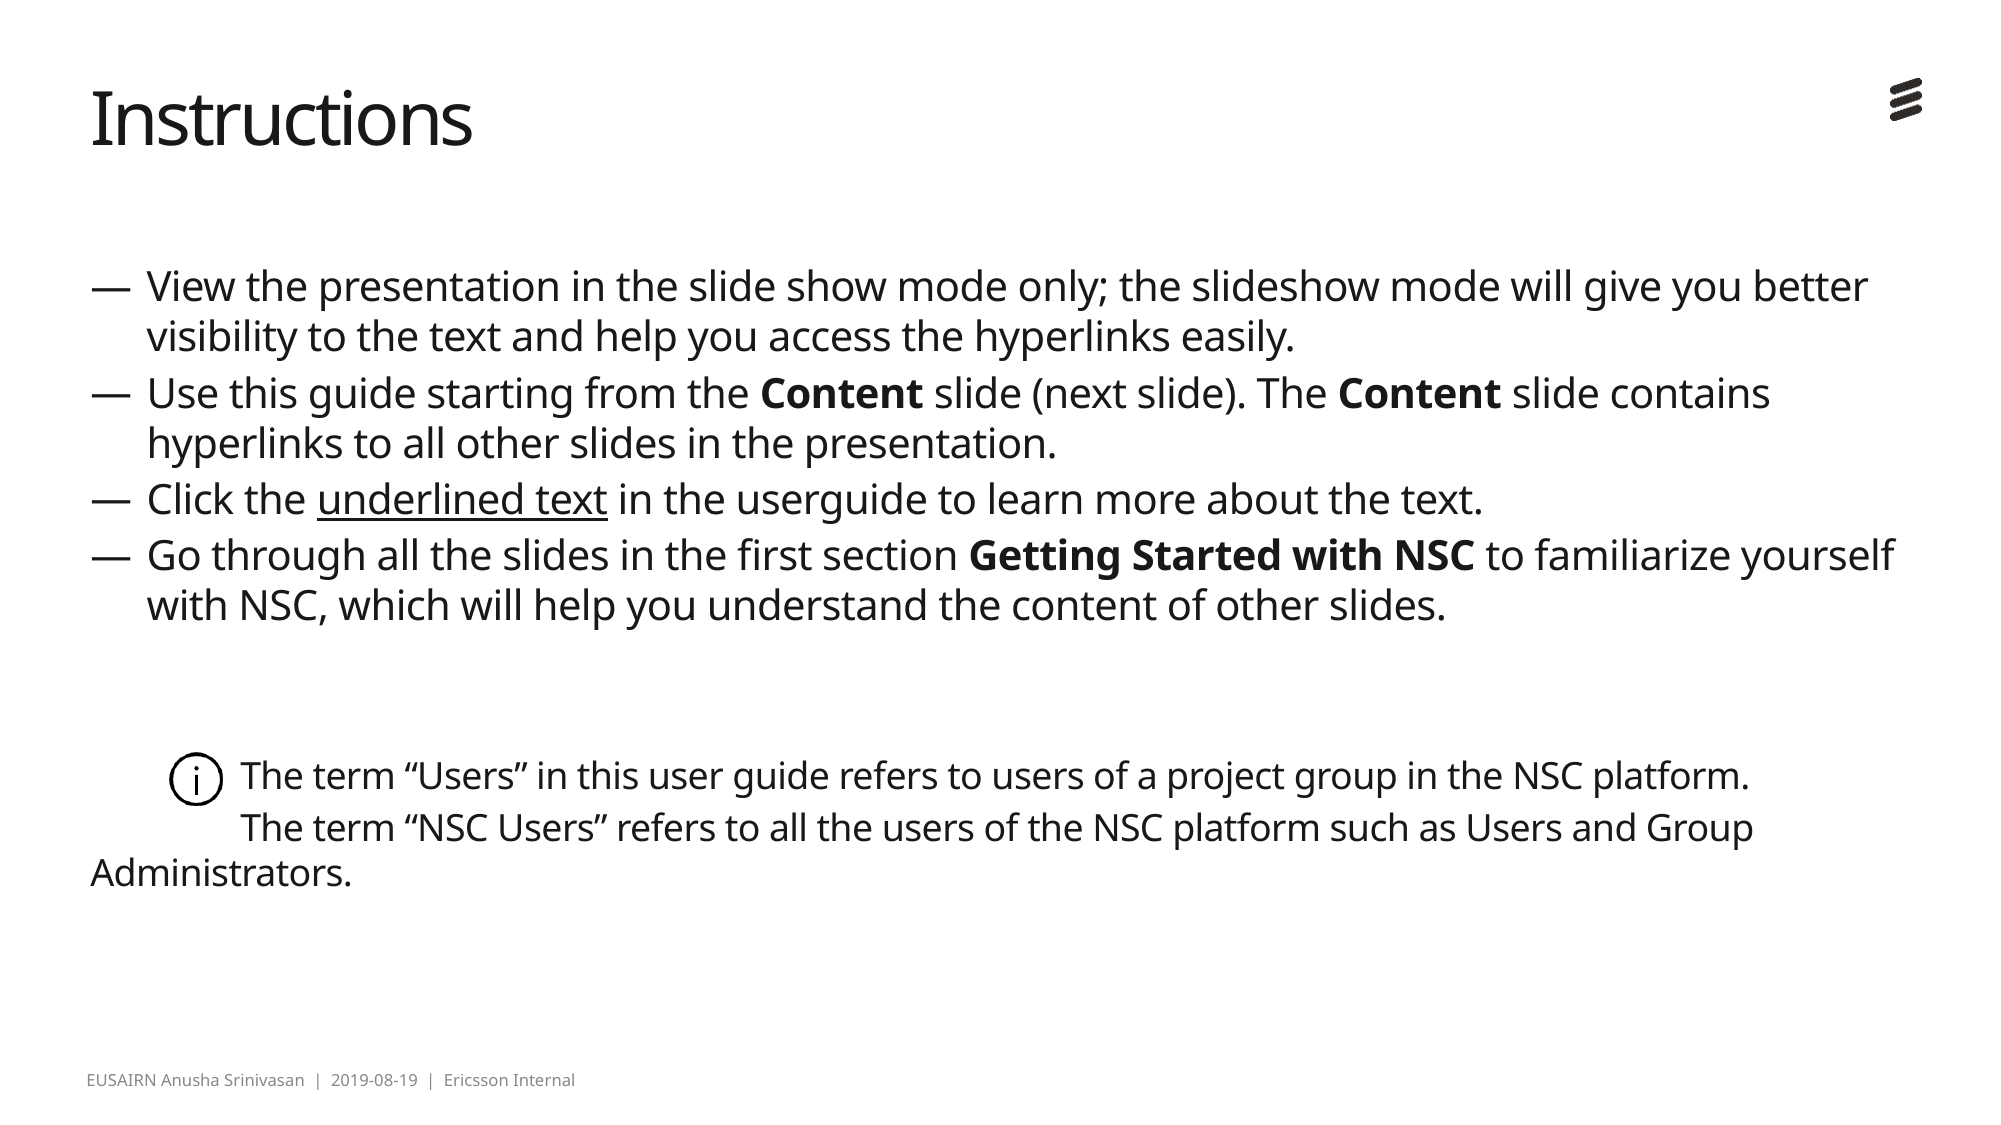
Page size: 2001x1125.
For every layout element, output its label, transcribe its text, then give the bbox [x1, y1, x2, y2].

list View the presentation in the slide show mode only; the slideshow mode will give you better visibility to the text and help you access the hyperlinks easily. Use this guide starting from the Content slide (next slide). The Content slide contains hyperlinks to all other slides in the presentation. Click the underlined text in the userguide to learn more about the text. Go through all the slides in the first section Getting Started with NSC to familiarize yourself with NSC, which will help you understand the content of other slides. The term “Users” in this user guide refers to users of a project group in the NSC platform. The term “NSC Users” refers to all the users of the NSC platform such as Users and Group Administrators. [78, 253, 1922, 976]
title Instructions [78, 77, 1450, 253]
picture [169, 751, 224, 807]
